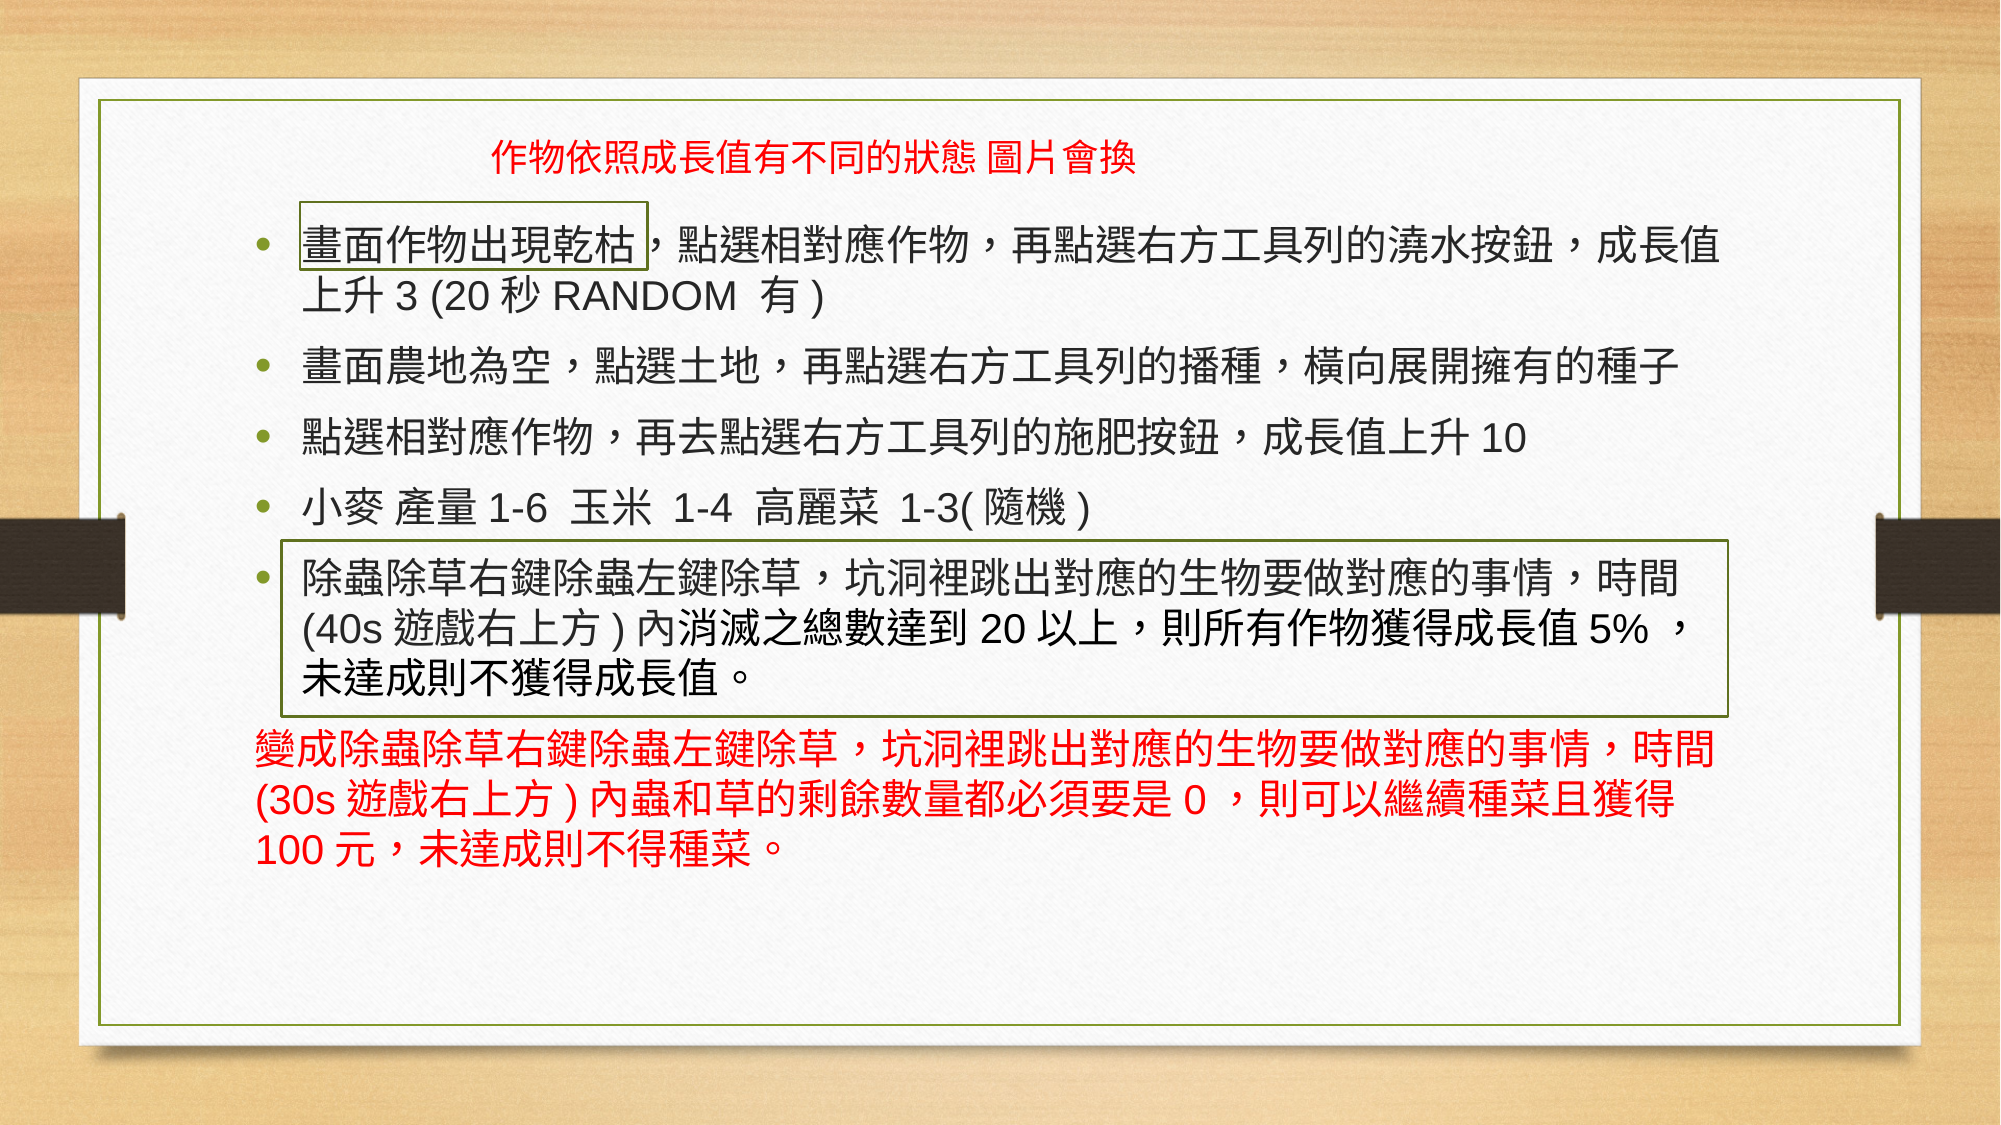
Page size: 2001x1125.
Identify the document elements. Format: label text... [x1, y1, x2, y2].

text_box 畫面作物出現乾枯，點選相對應作物，再點選右方工具列的澆水按鈕，成長值上升3 (20秒RANDOM 有) 畫面農地為空，點選土地，再點選右方工具列的播種，橫向展開擁有的種子 點選相對應作物，再去點選右方工具列的施肥按鈕，成長值上升10 小麥 產量1-6 玉米 1-4 高麗菜 1-3(隨機) 除蟲除草右鍵除蟲左鍵除草，坑洞裡跳出對應的生物要做對應的事情，時間(40s遊戲右上方)內消滅之總數達到20以上，則所有作物獲得成長值5%，未達成則不獲得成長值。 變成除蟲除草右鍵除蟲左鍵除草，坑洞裡跳出對應的生物要做對應的事情，時間(30s遊戲右上方)內蟲和草的剩餘數量都必須要是0，則可以繼續種菜且獲得100元，未達成則不得種菜。 [165, 211, 1740, 940]
text_box 作物依照成長值有不同的狀態 圖片會換 [476, 126, 1165, 187]
picture [0, 0, 2001, 1125]
text_box [280, 539, 1729, 718]
text_box [299, 201, 649, 271]
